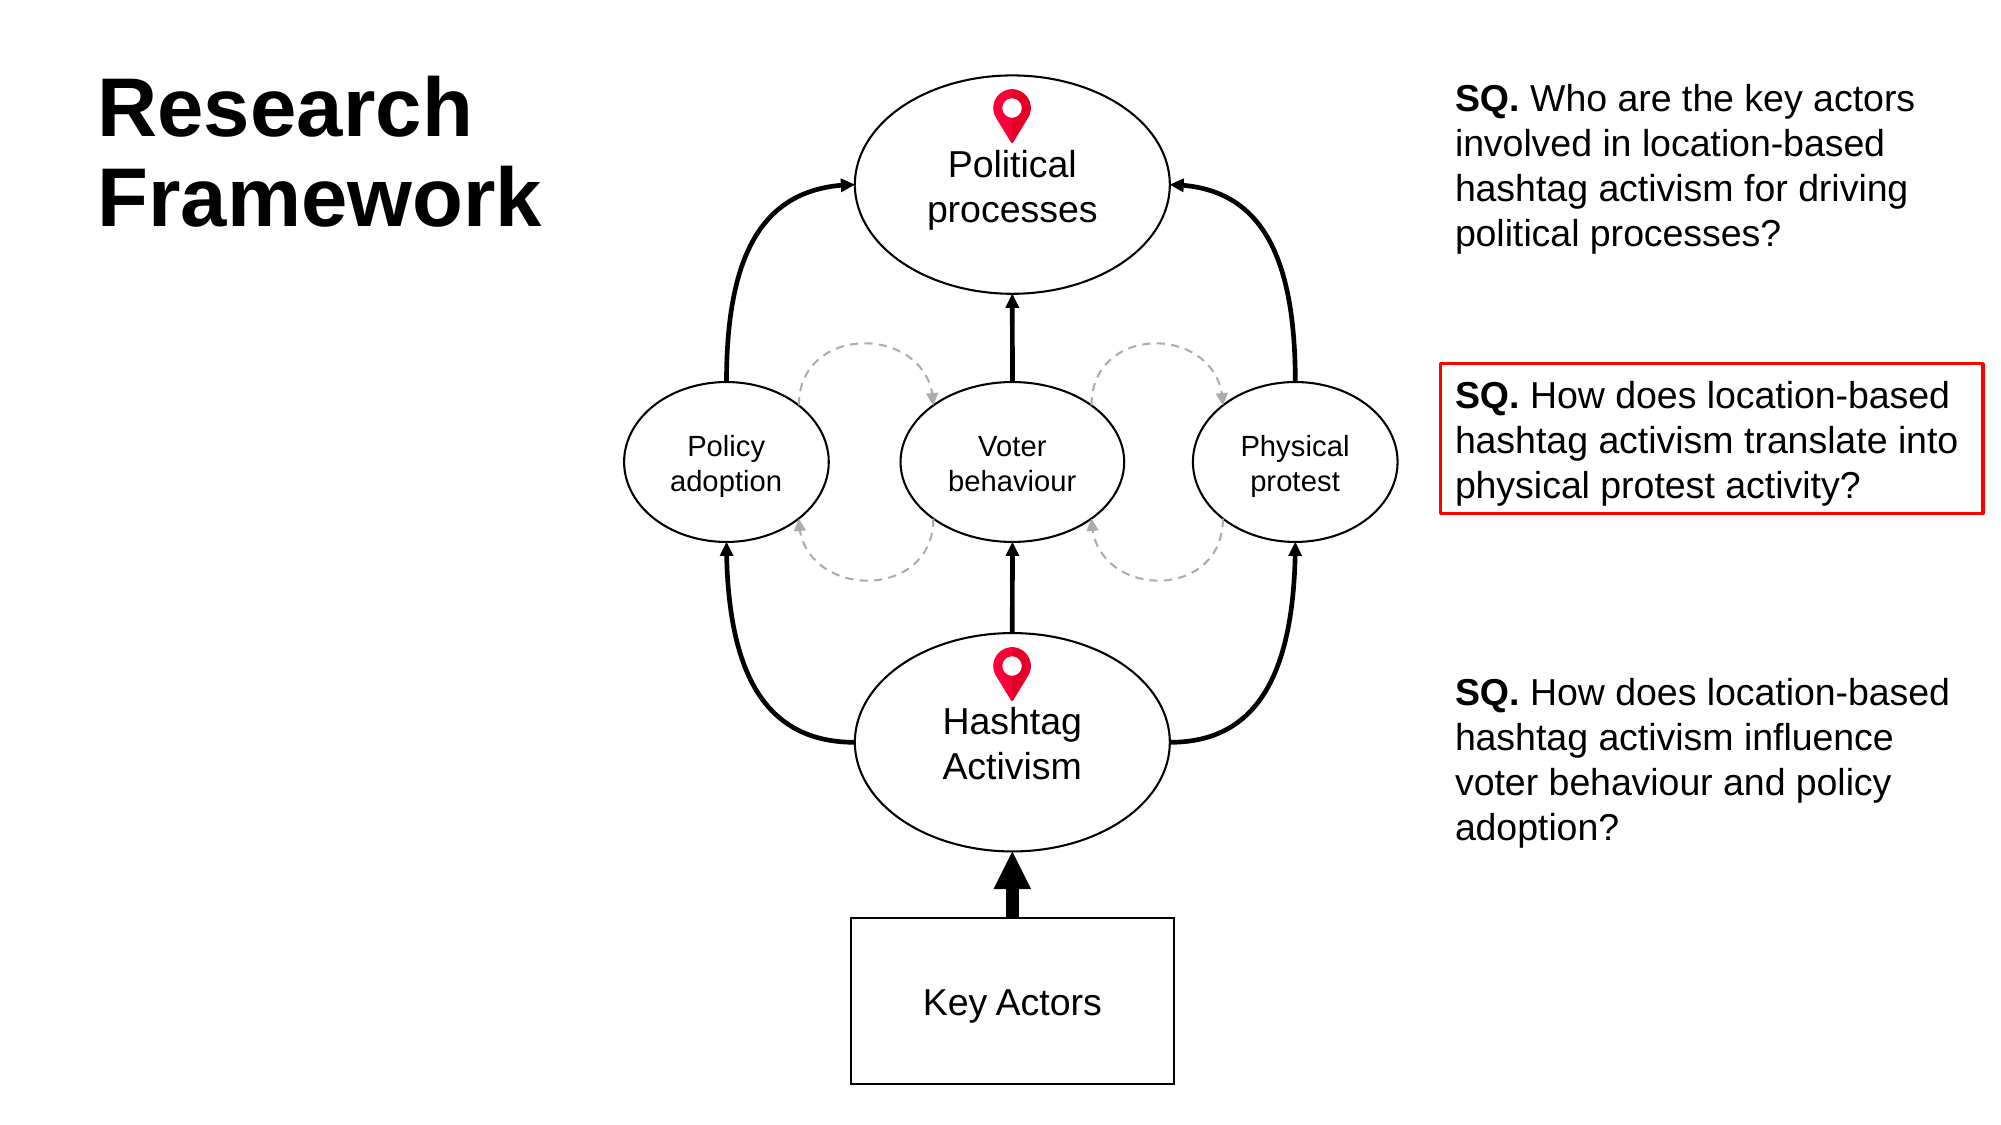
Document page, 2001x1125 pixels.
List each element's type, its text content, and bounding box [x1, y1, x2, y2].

picture [985, 647, 1039, 701]
text_box Political processes [853, 74, 1171, 295]
text_box Hashtag Activism [853, 632, 1171, 853]
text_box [726, 542, 855, 743]
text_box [1169, 542, 1296, 743]
picture [985, 89, 1039, 143]
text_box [1133, 220, 1332, 347]
text_box Policy adoption [623, 381, 830, 543]
text_box Key Actors [850, 917, 1175, 1085]
text_box Voter behaviour [899, 381, 1126, 543]
text_box Physical protest [1191, 381, 1399, 543]
text_box SQ. How does location-based hashtag activism translate into physical protest activity? [1440, 363, 1983, 514]
text_box Research Framework [82, 45, 569, 264]
text_box SQ. How does location-based hashtag activism influence voter behaviour and policy adoption? [1440, 660, 1983, 856]
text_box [691, 219, 890, 348]
text_box SQ. Who are the key actors involved in location-based hashtag activism for driving political processes? [1440, 66, 1983, 261]
